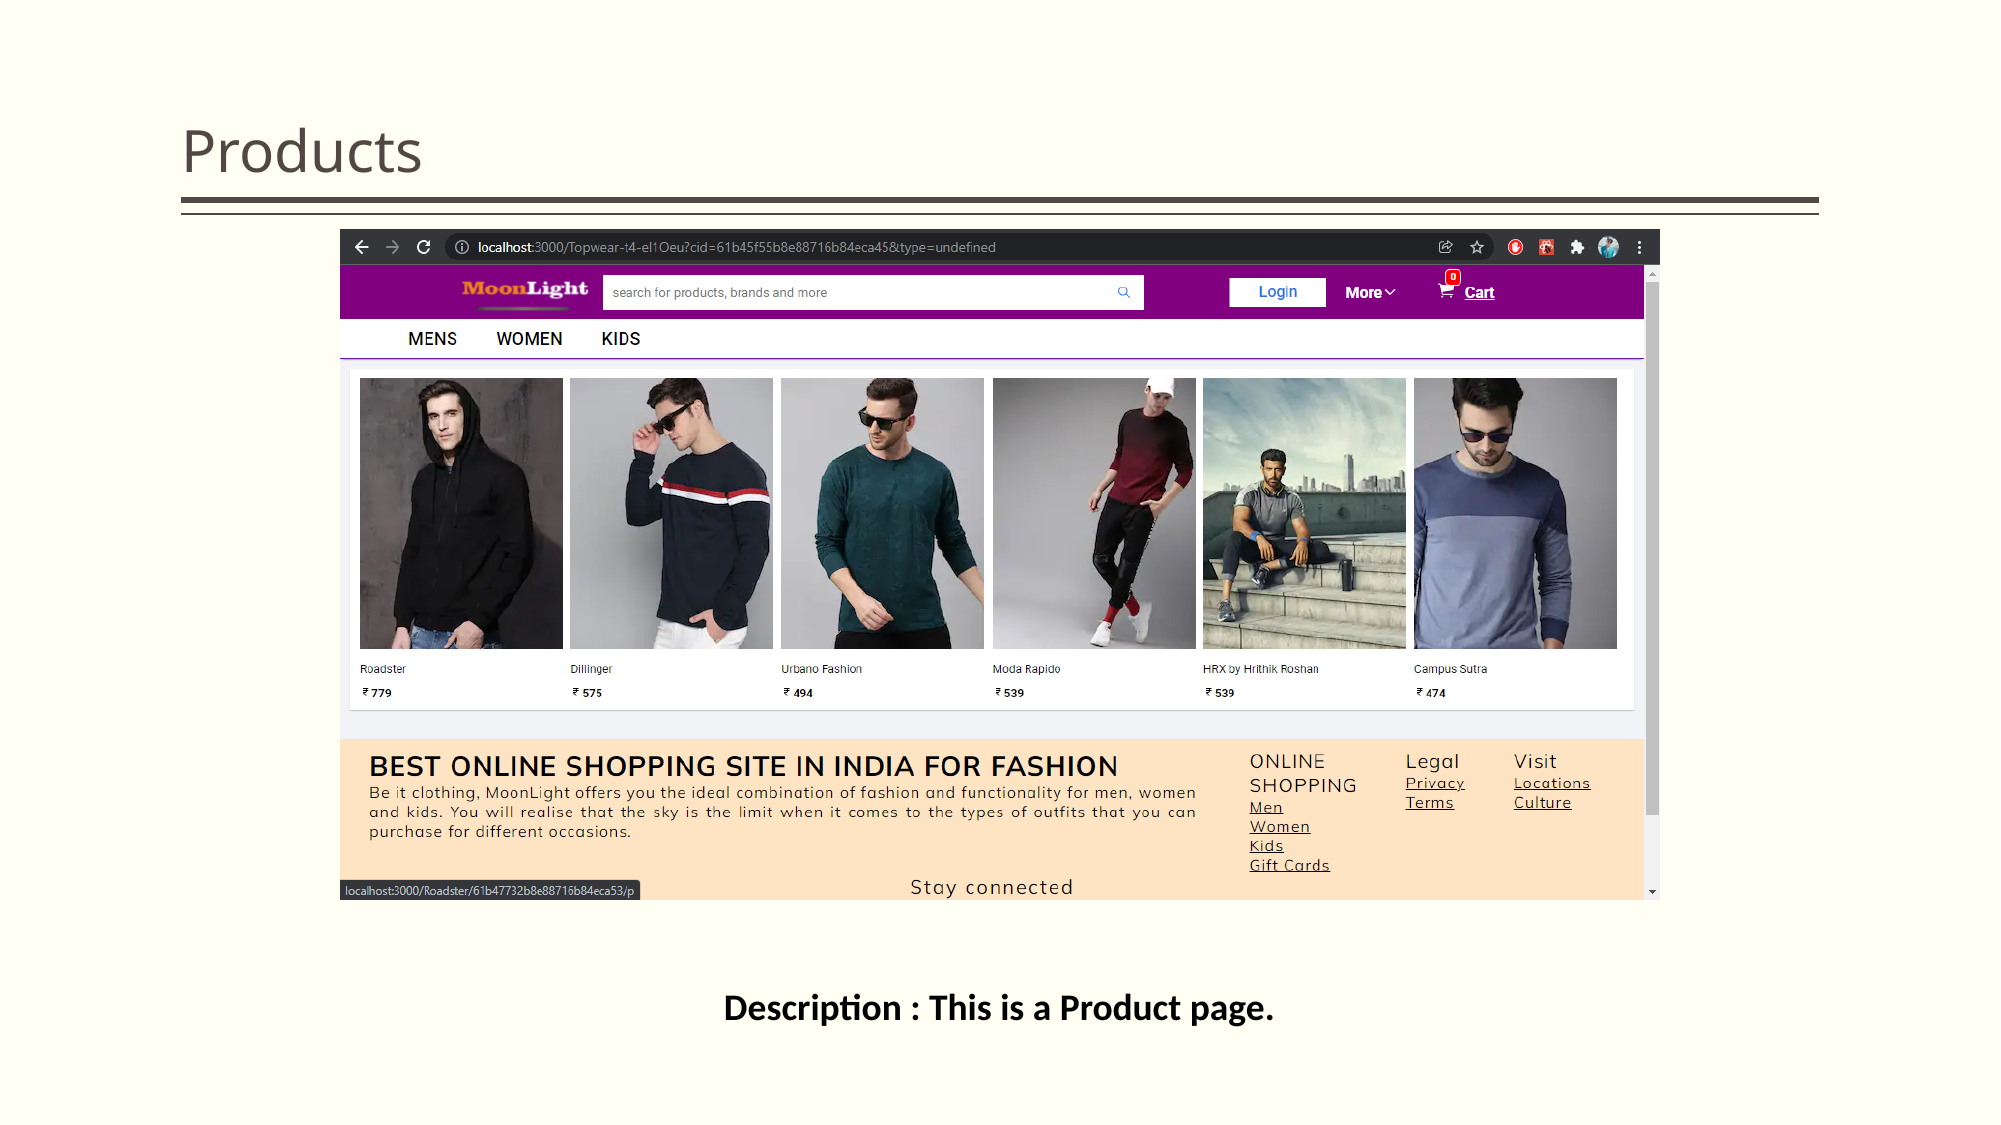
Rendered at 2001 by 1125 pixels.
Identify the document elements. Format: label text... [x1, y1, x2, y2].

text_box Description : This is a Product page. [499, 976, 1500, 1036]
picture [340, 229, 1660, 900]
title Products [181, 12, 1819, 193]
